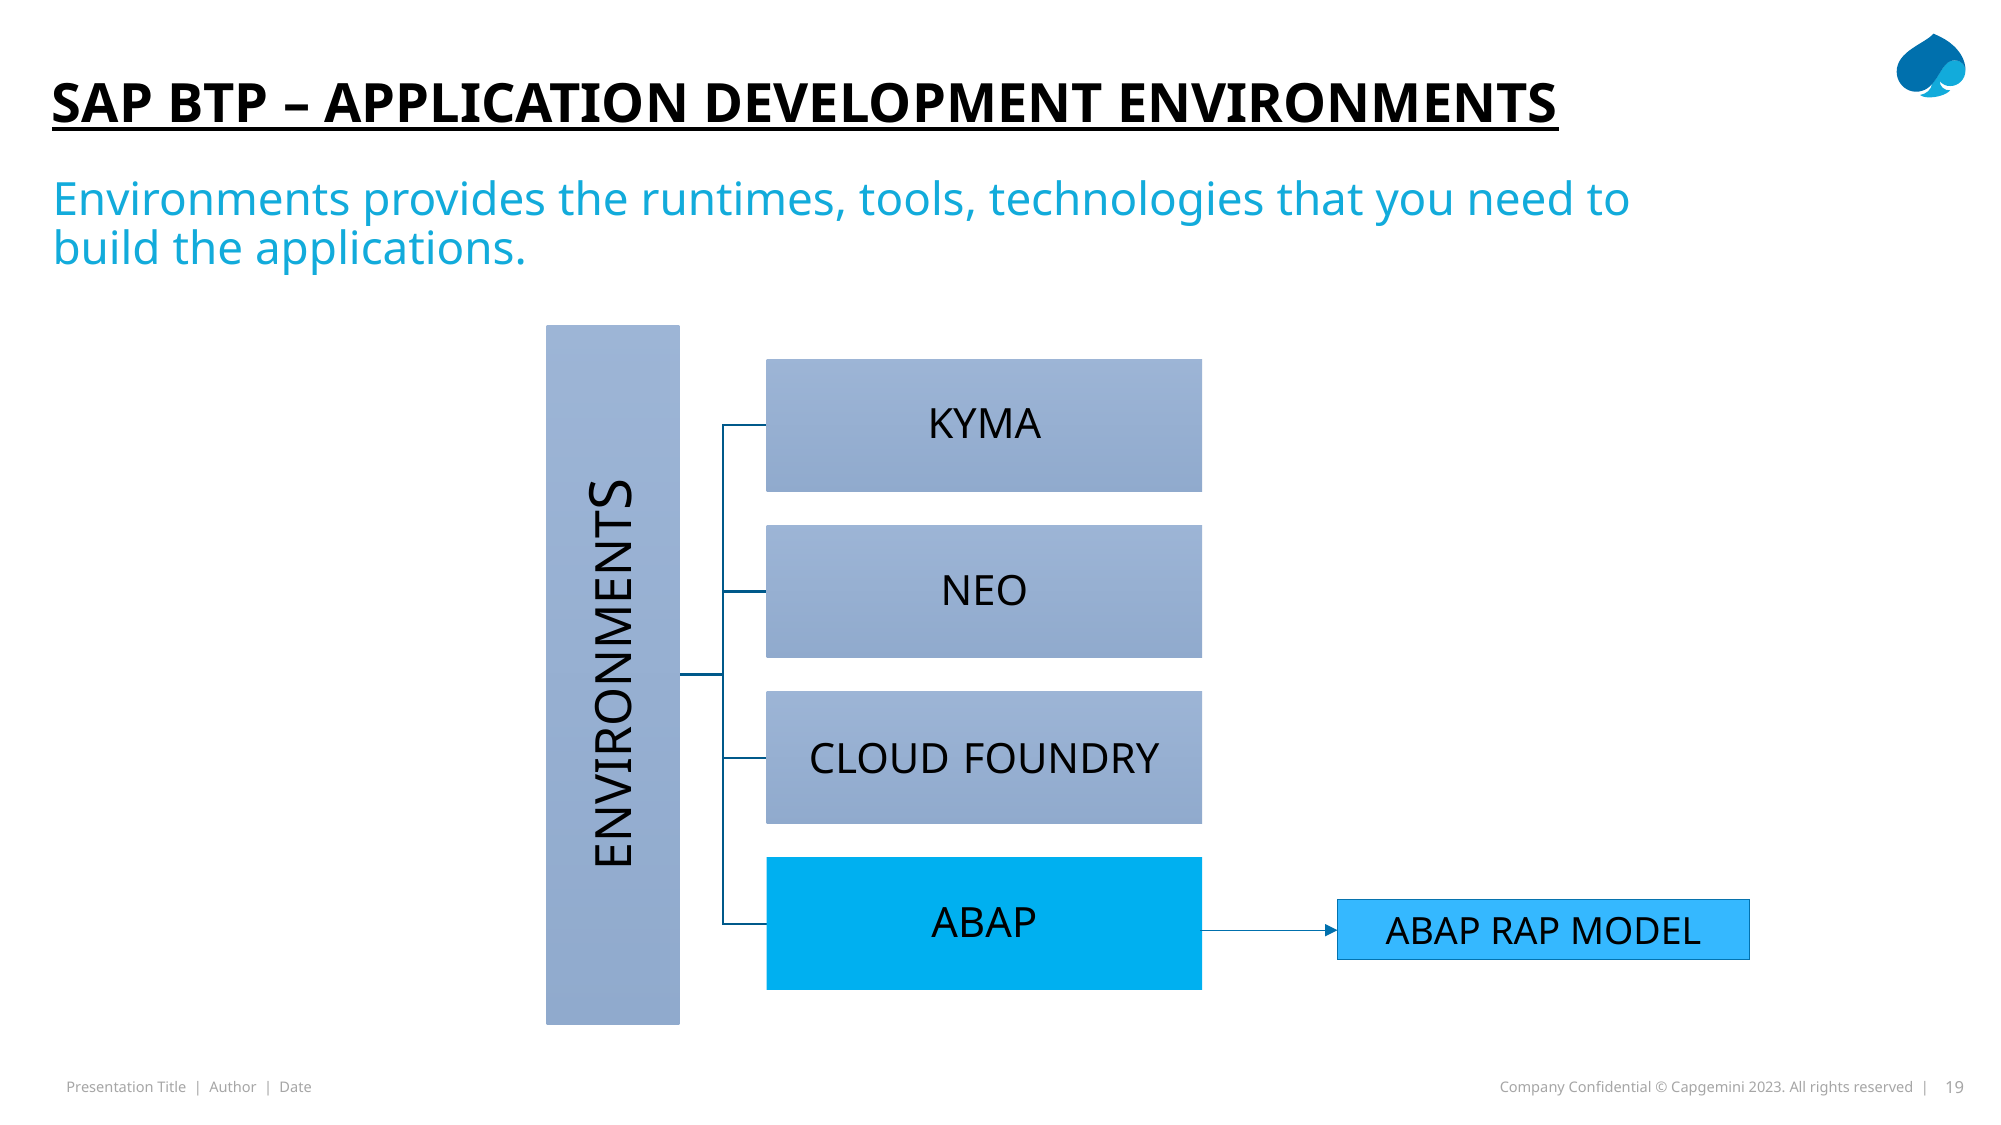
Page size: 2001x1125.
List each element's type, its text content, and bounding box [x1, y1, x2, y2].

text_box Environments provides the runtimes, tools, technologies that you need to build the applications. [37, 164, 1675, 385]
title SAP BTP – Application Development Environments [51, 16, 1848, 135]
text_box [311, 324, 1438, 1025]
text_box ABAP RAP MODEL [1438, 899, 1750, 960]
